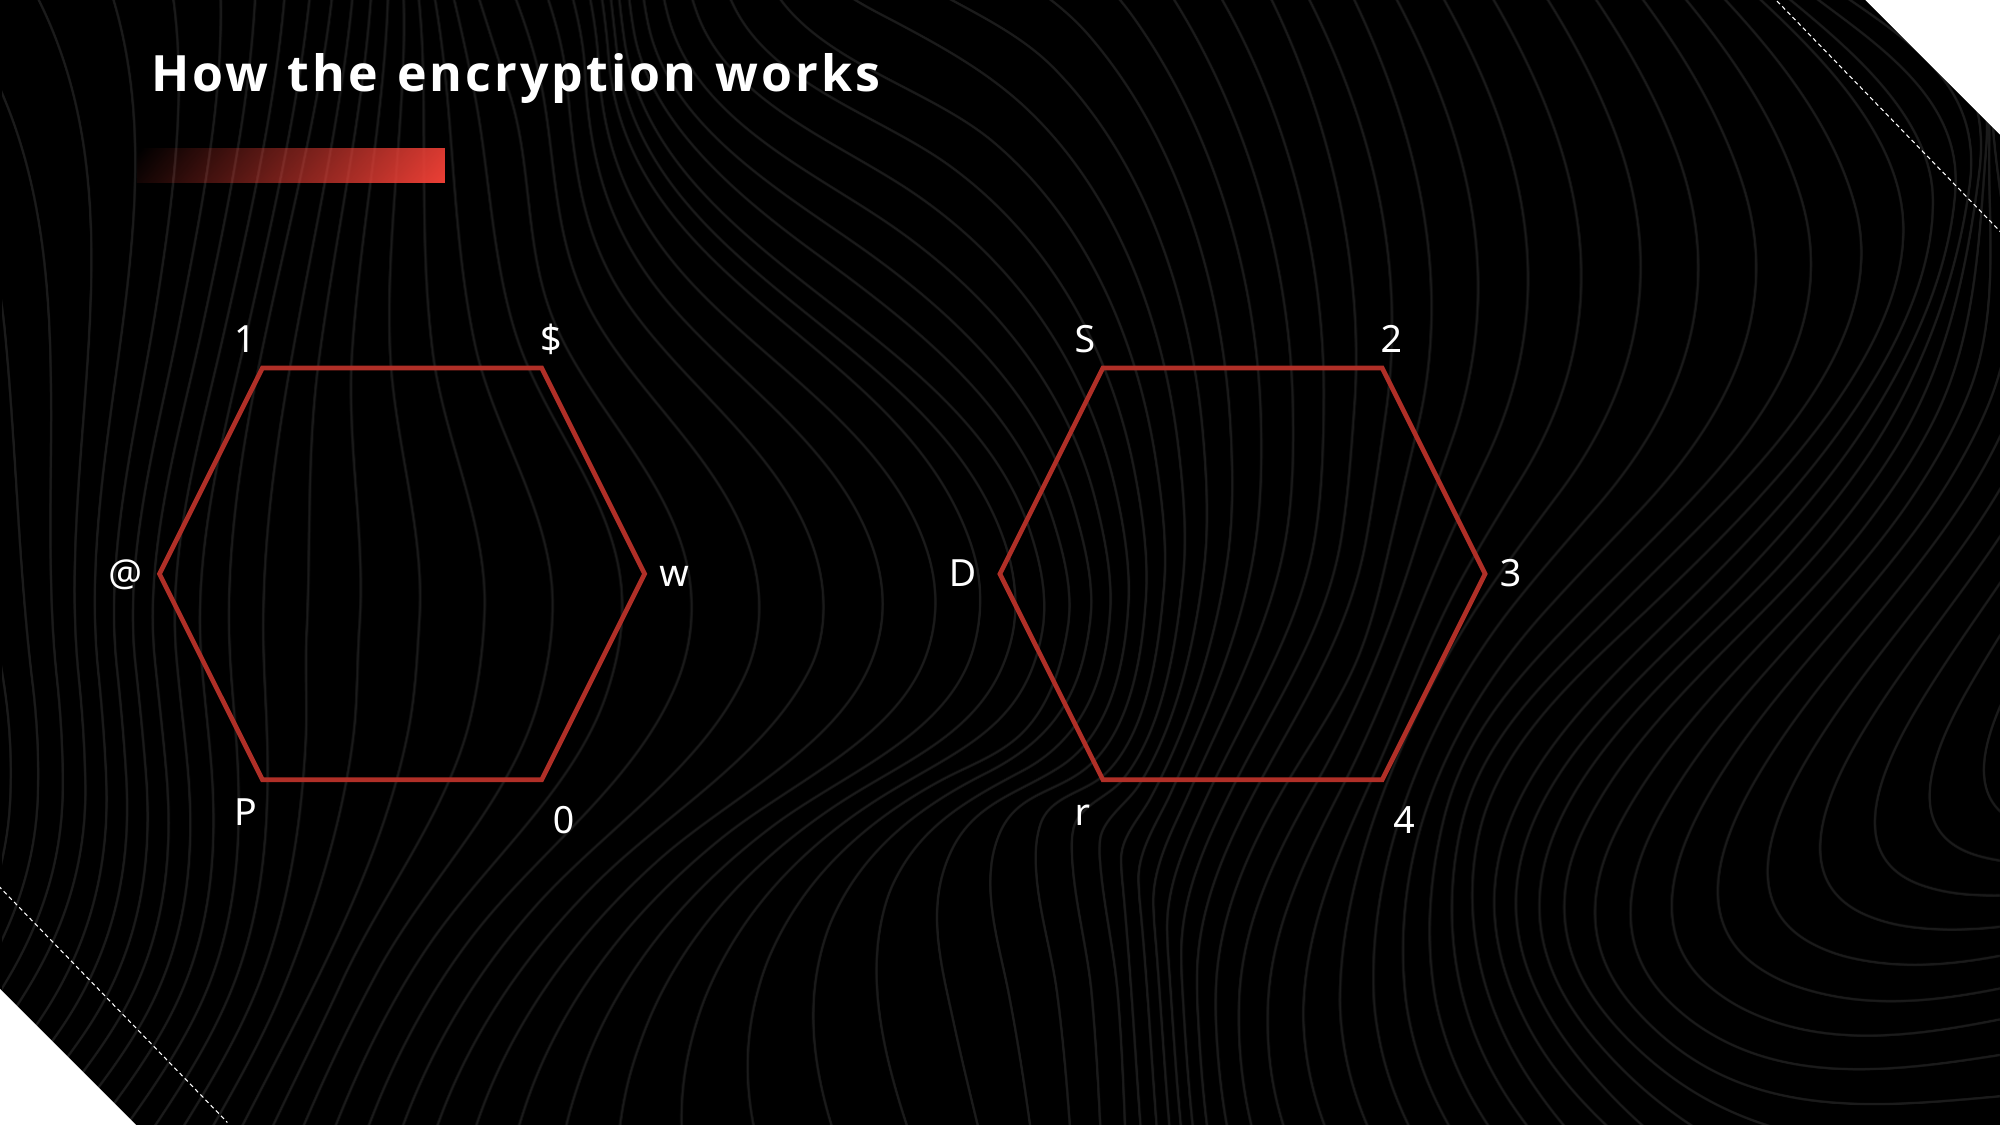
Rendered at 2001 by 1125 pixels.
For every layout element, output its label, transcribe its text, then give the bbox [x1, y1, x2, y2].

text_box [1011, 366, 1485, 781]
text_box 3 [1485, 541, 1562, 602]
text_box w [644, 541, 722, 602]
text_box P [219, 780, 296, 841]
text_box r [1059, 780, 1137, 841]
text_box D [934, 541, 1011, 602]
text_box 2 [1365, 307, 1443, 368]
title How the encryption works [136, 27, 1863, 124]
text_box 4 [1378, 788, 1456, 849]
text_box [171, 366, 644, 781]
text_box $ [525, 307, 602, 368]
text_box 0 [538, 788, 615, 849]
text_box 1 [219, 307, 296, 368]
text_box S [1059, 307, 1137, 368]
text_box @ [93, 541, 171, 602]
